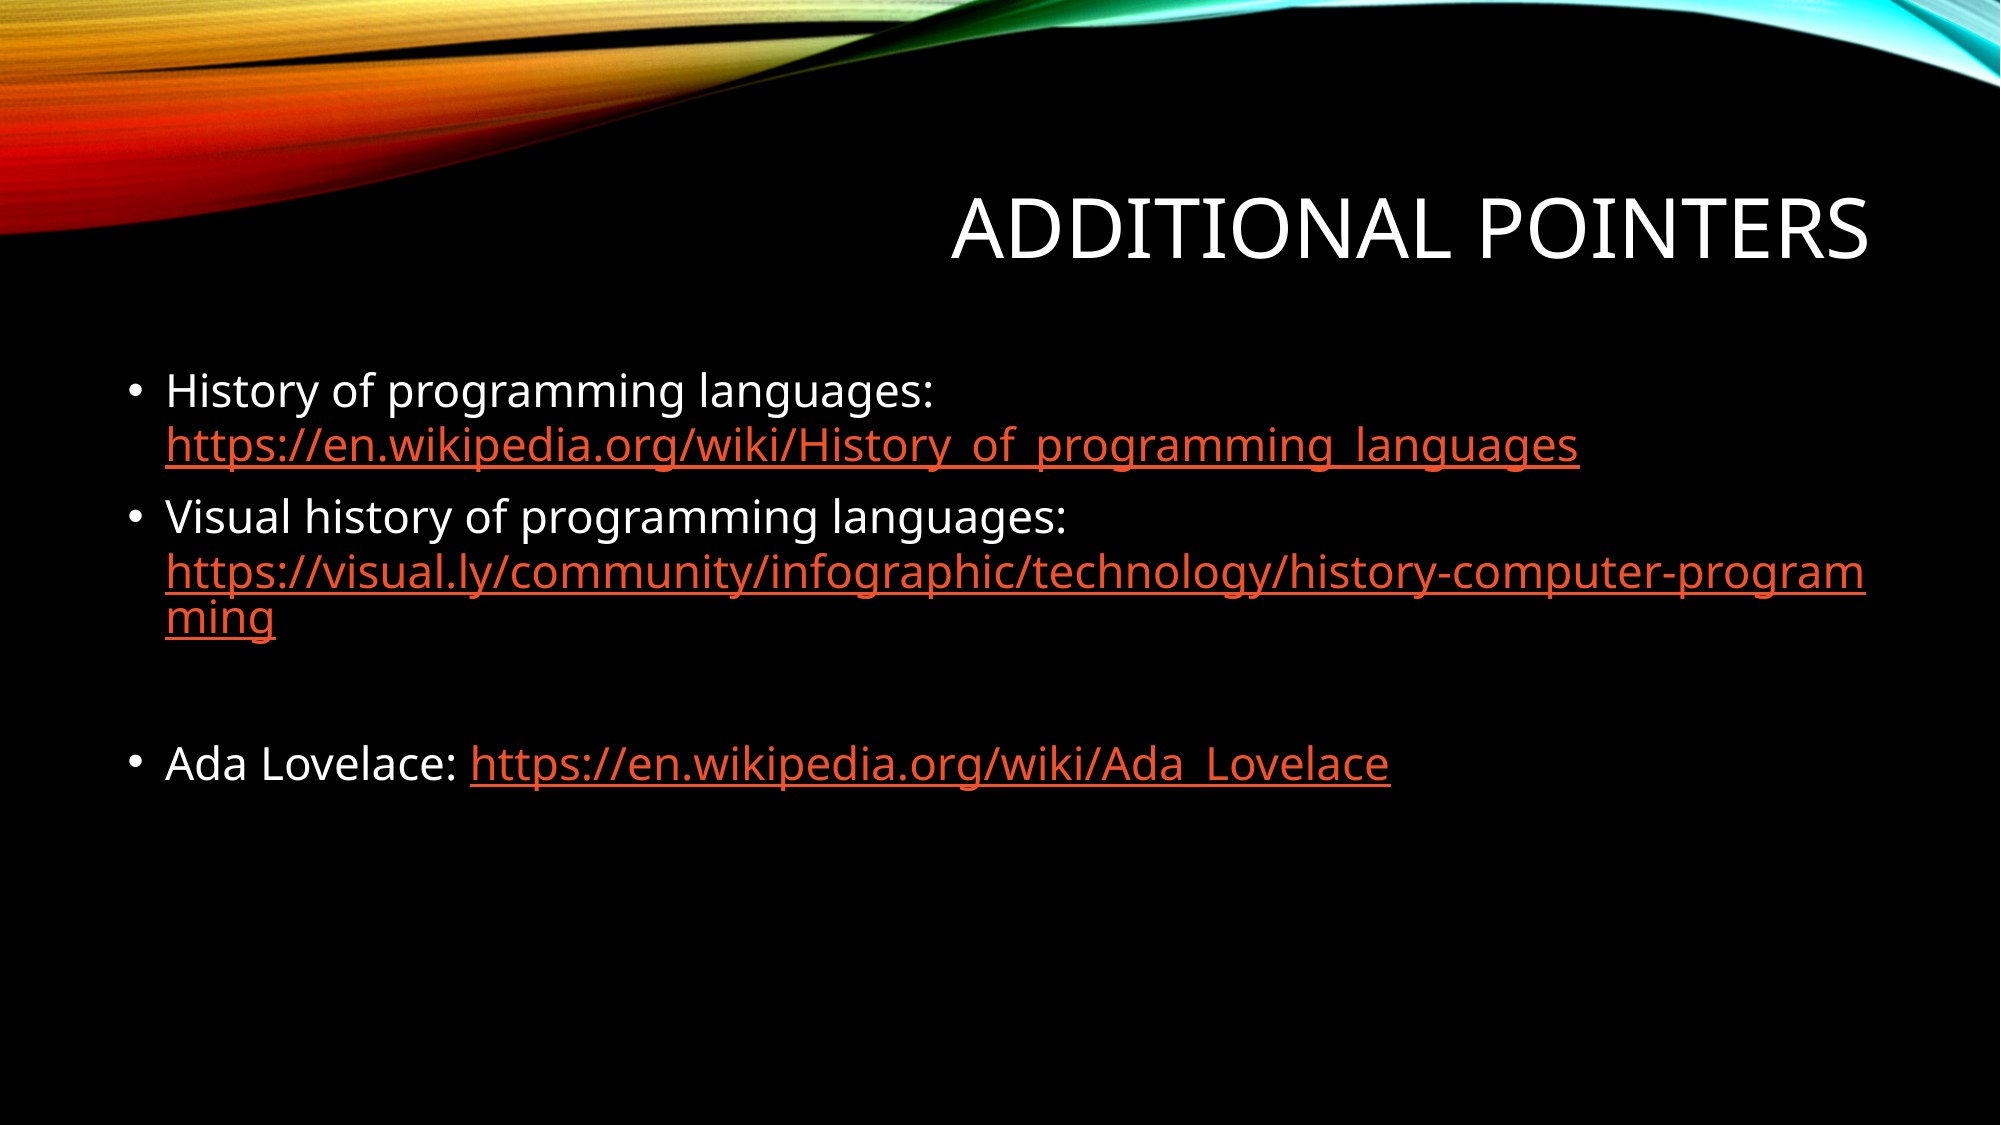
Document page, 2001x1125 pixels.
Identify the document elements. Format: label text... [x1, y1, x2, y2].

picture [0, 0, 2000, 237]
title Additional pointers [474, 125, 1888, 338]
list History of programming languages: https://en.wikipedia.org/wiki/History_of_programming_languages Visual history of programming languages: https://visual.ly/community/infographic/technology/history-computer-programming Ada Lovelace: https://en.wikipedia.org/wiki/Ada_Lovelace [112, 360, 1888, 1021]
